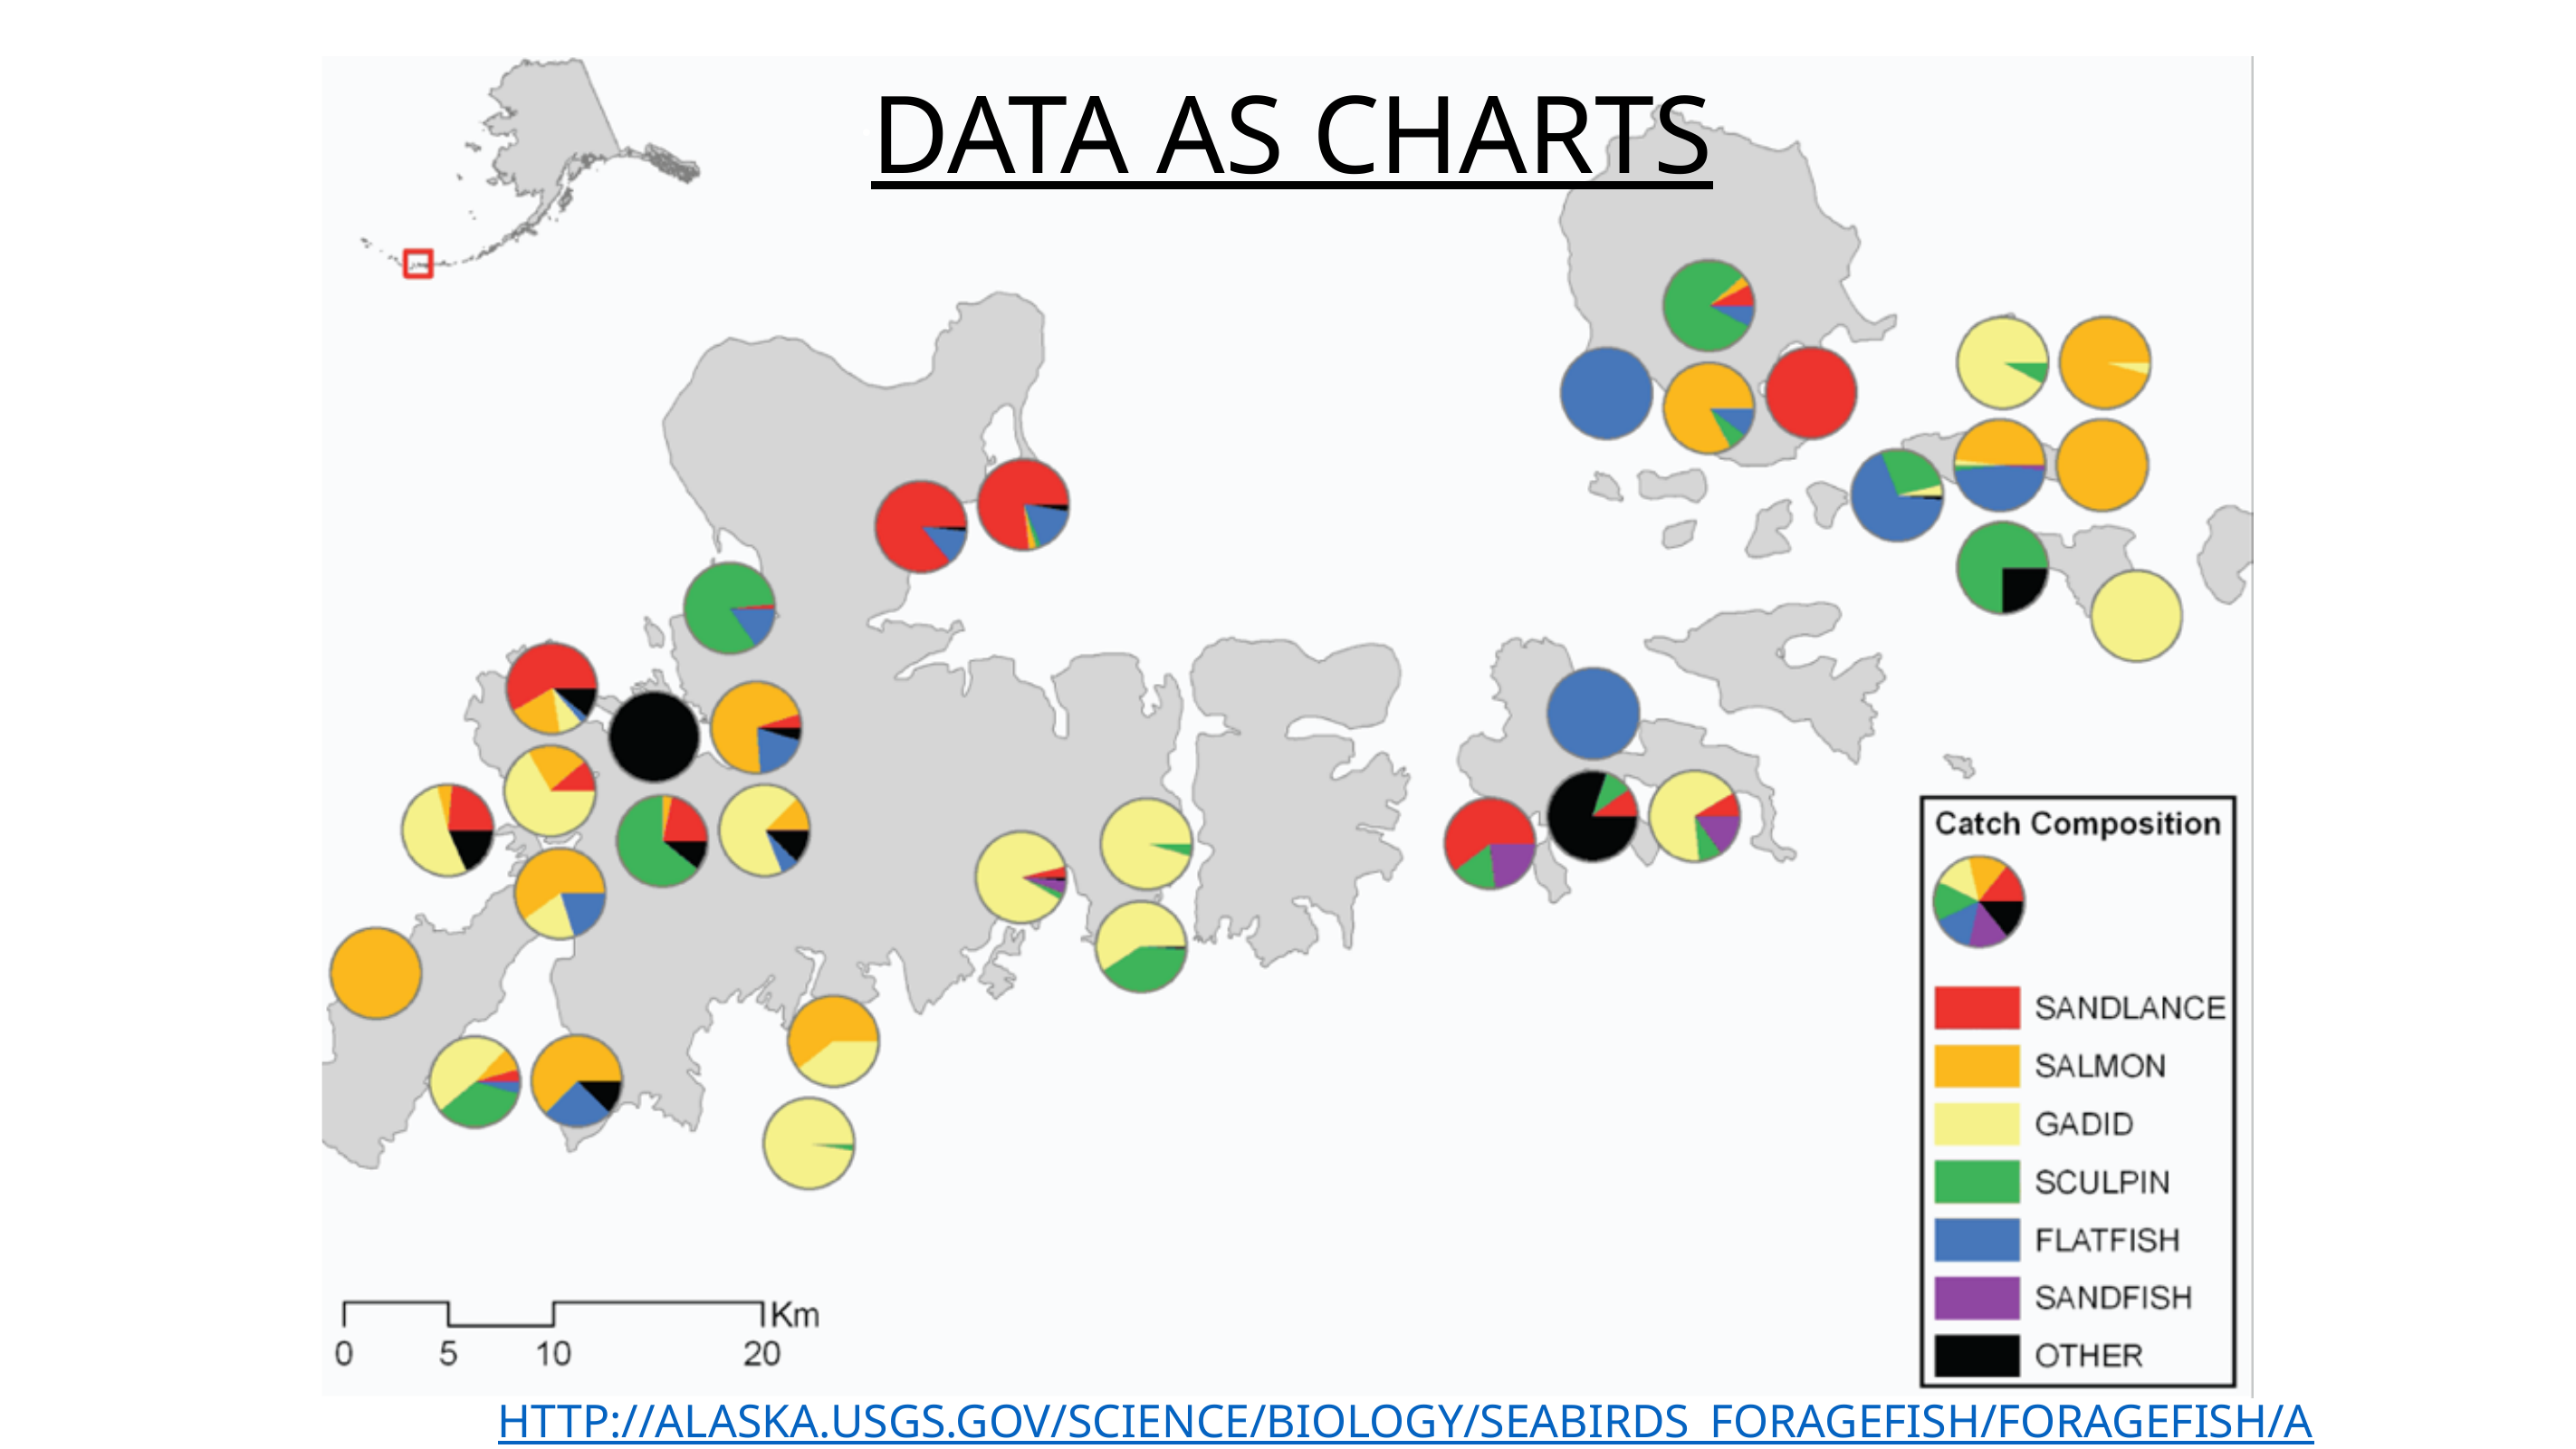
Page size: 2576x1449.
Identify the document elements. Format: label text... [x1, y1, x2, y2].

list data as charts [337, 56, 2239, 222]
text_box [321, 56, 2254, 1398]
list http://alaska.usgs.gov/science/biology/seabirds_foragefish/foragefish/Aleutian/results.php [484, 1397, 2363, 1449]
